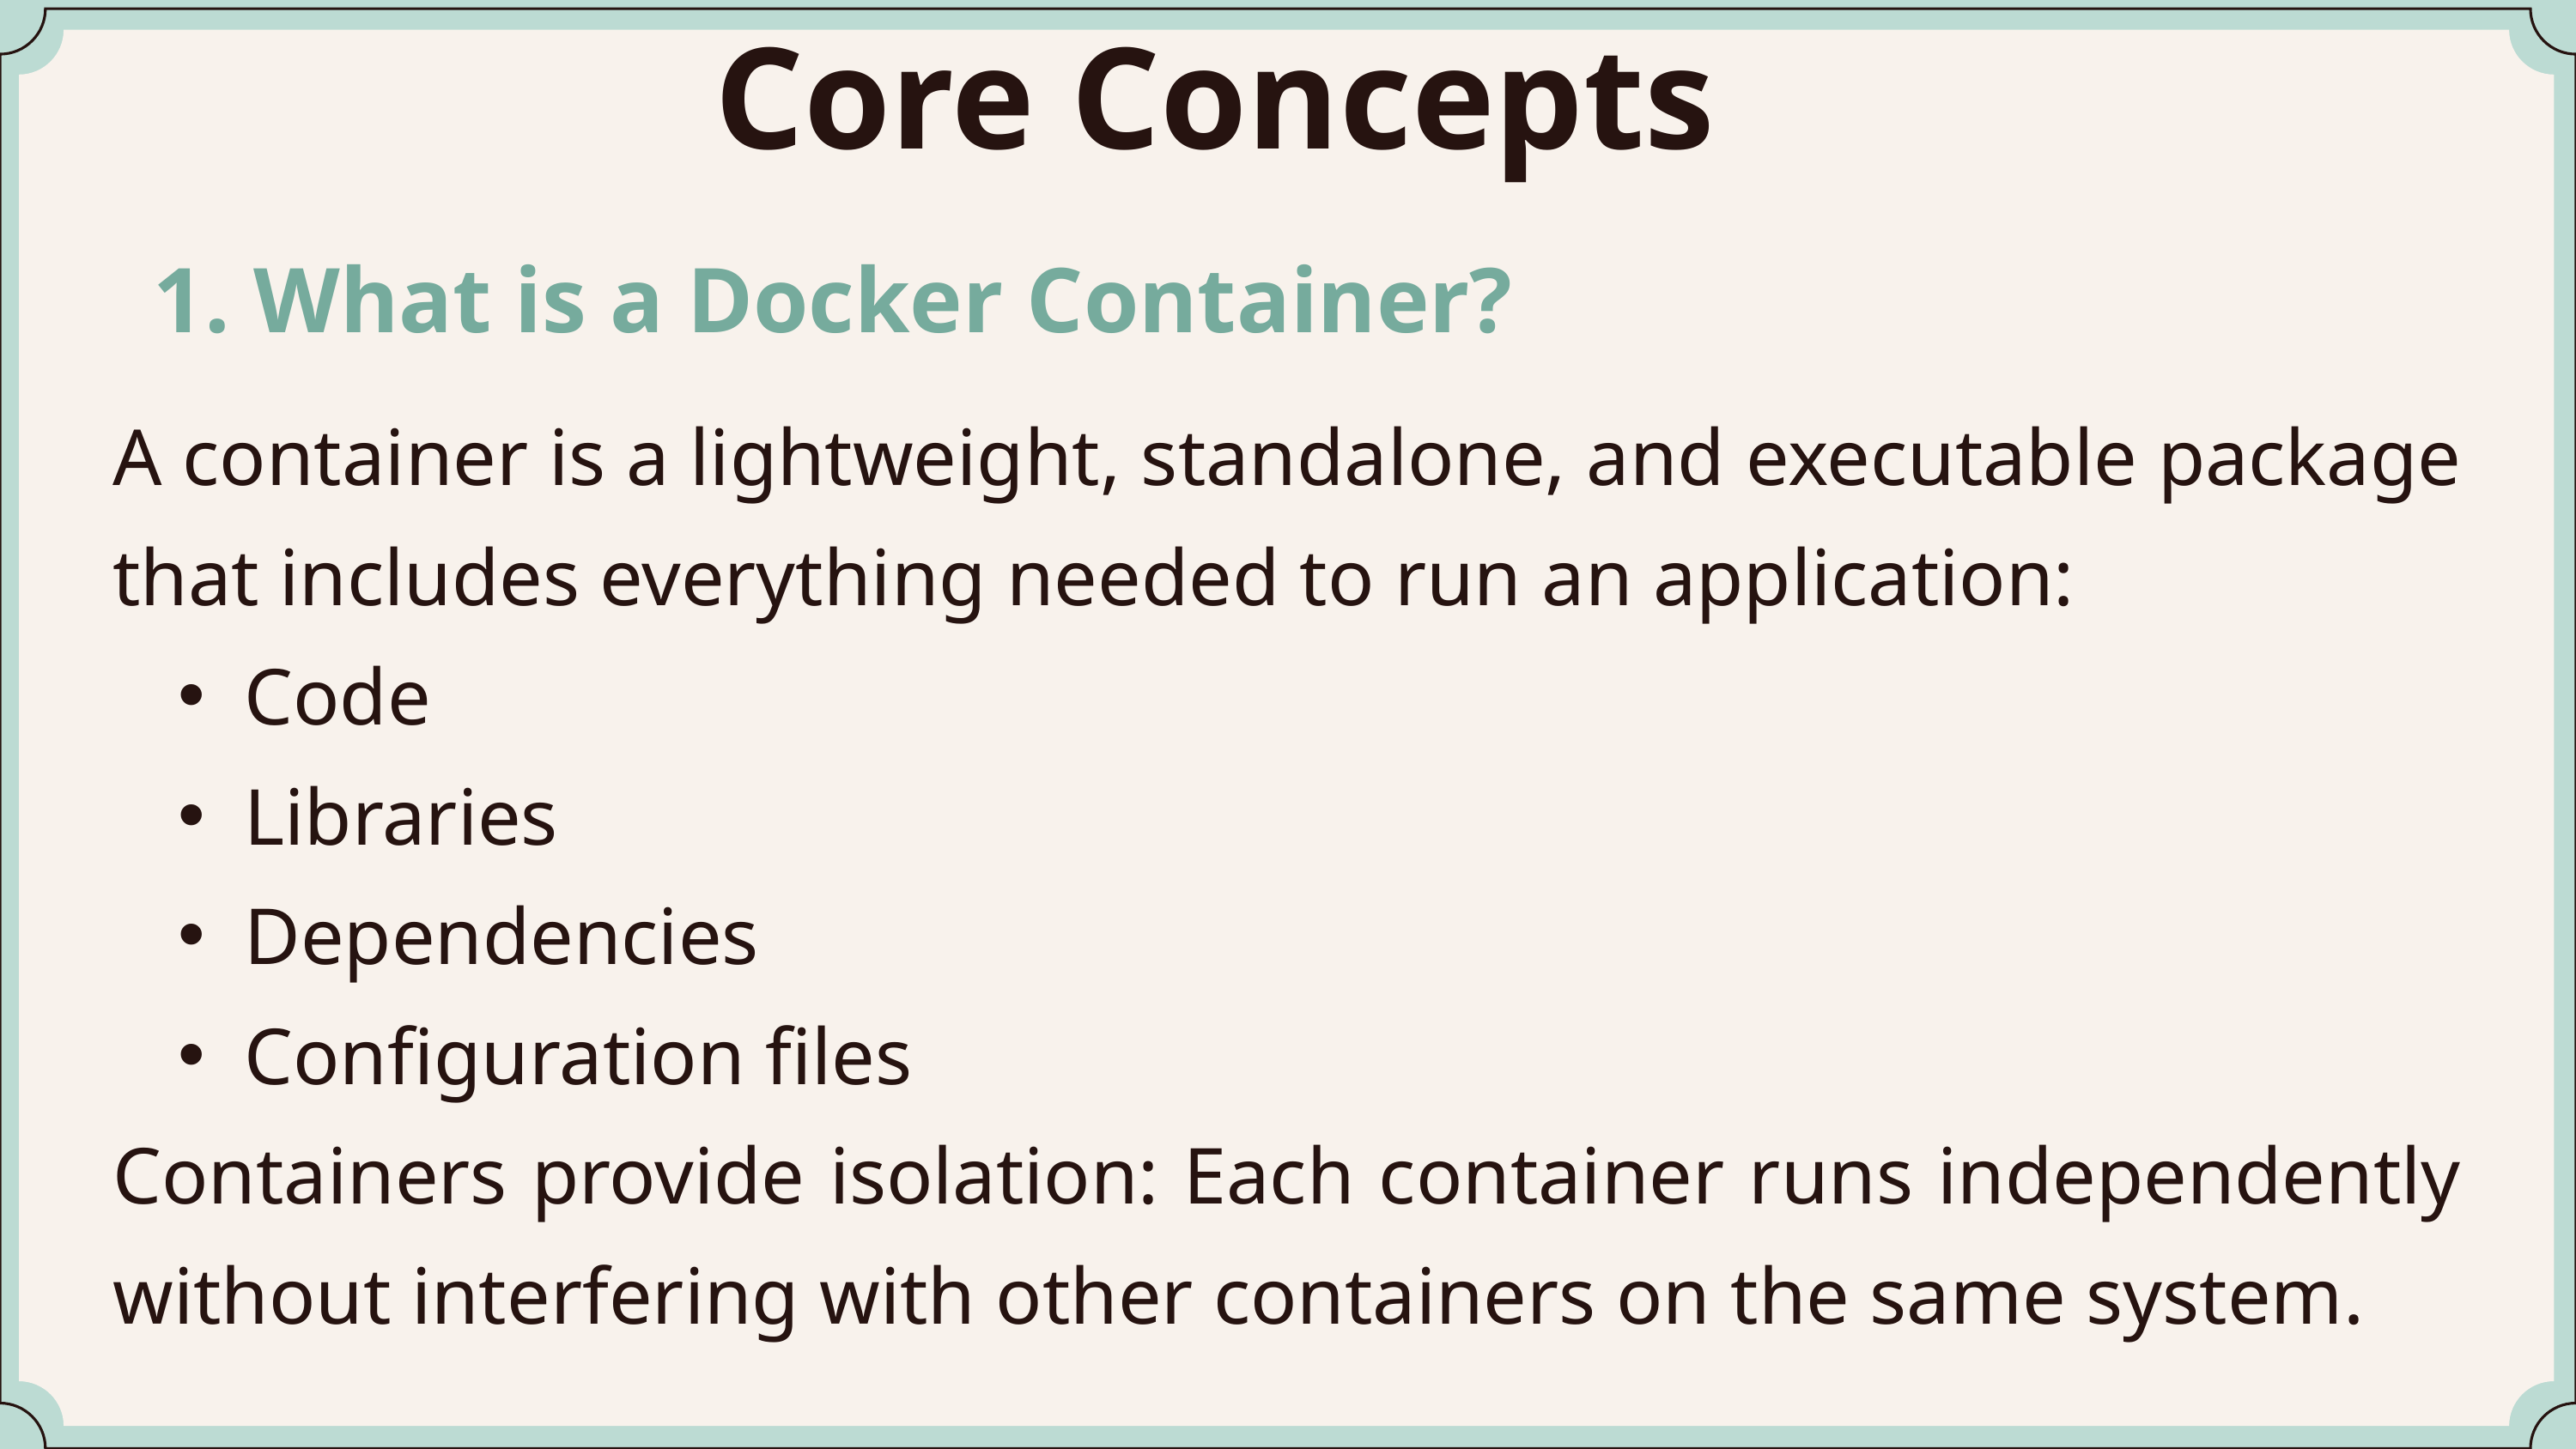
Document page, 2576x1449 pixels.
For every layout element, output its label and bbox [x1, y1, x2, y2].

text_box [0, 8, 2576, 1449]
